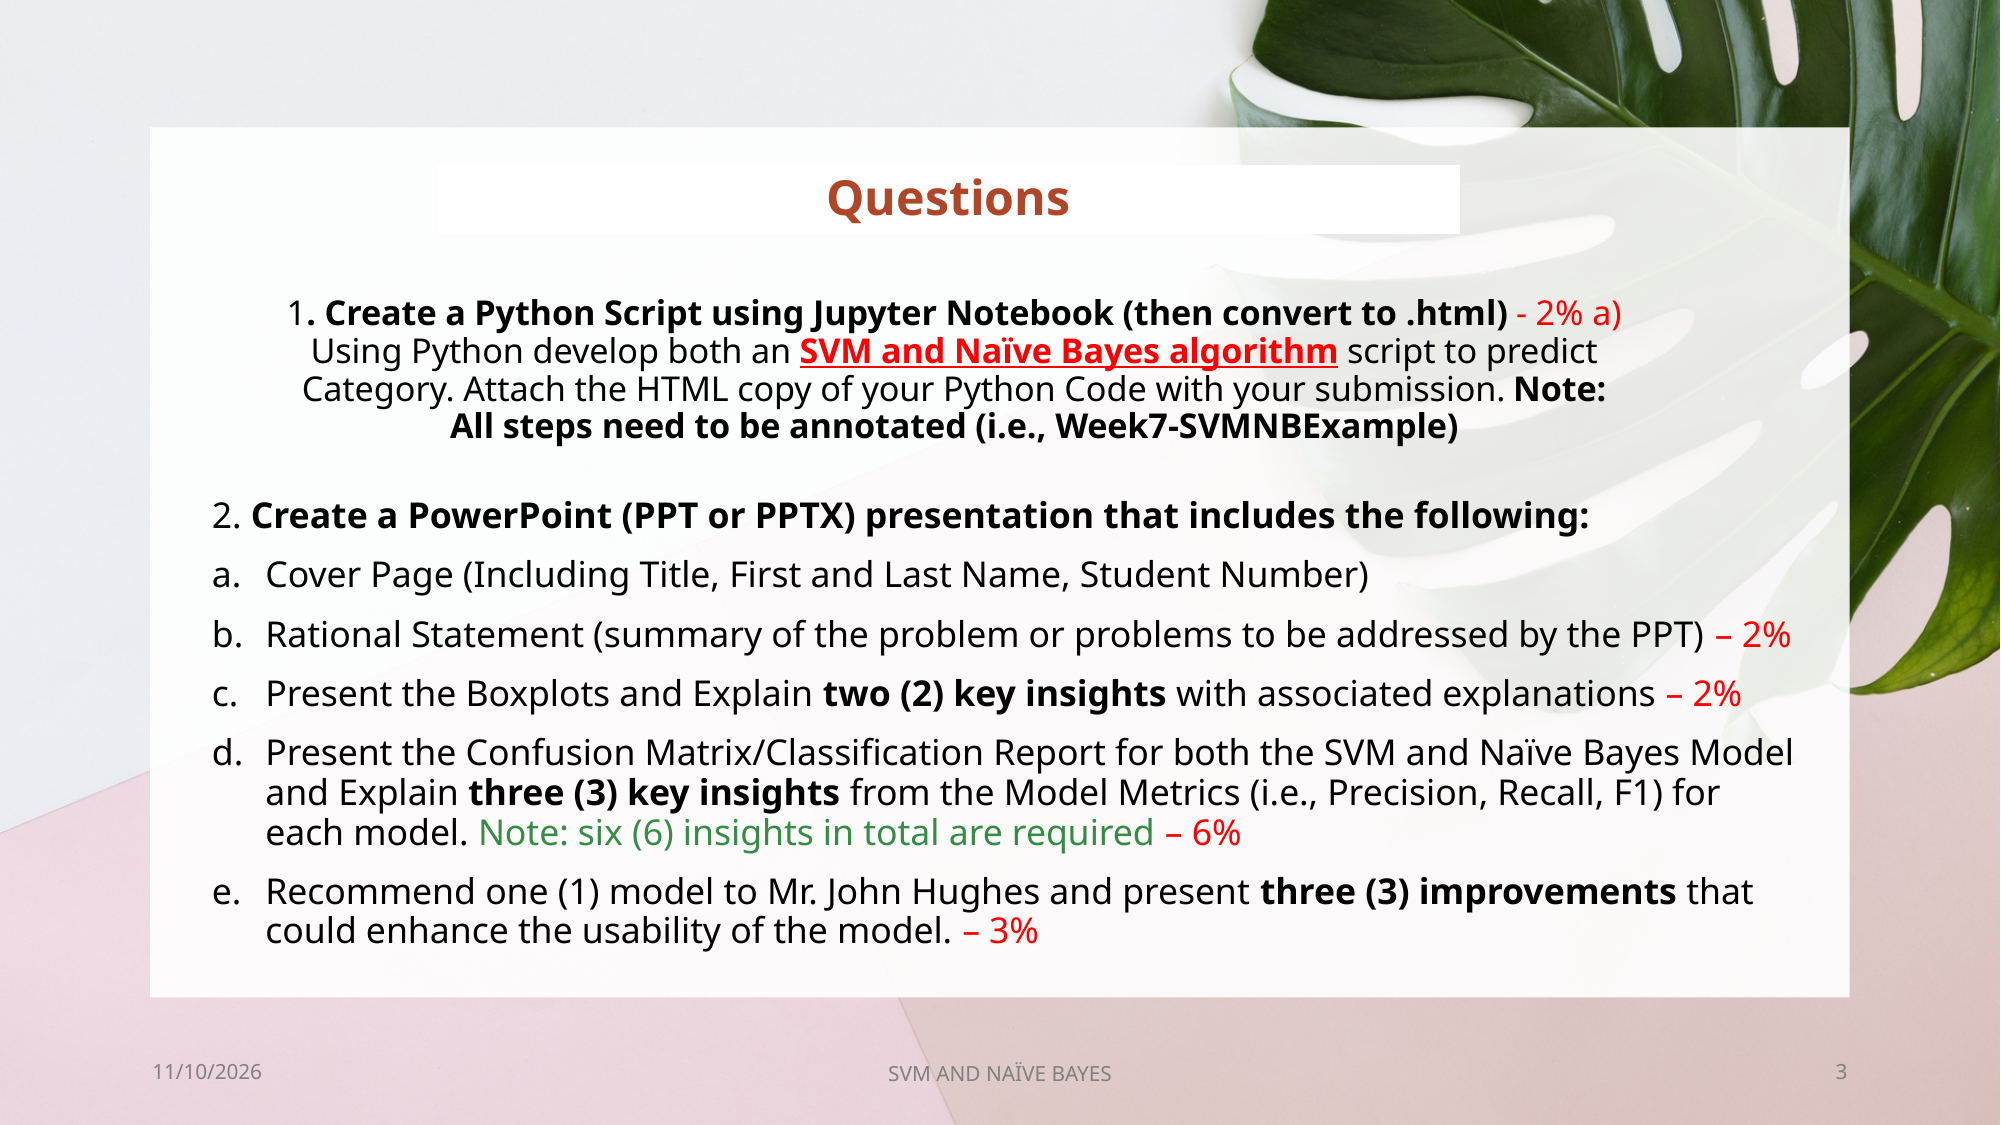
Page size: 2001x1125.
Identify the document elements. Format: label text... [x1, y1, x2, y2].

list 1. Create a Python Script using Jupyter Notebook (then convert to .html) - 2% a) Using Python develop both an SVM and Naïve Bayes algorithm script to predict Category. Attach the HTML copy of your Python Code with your submission. Note: All steps need to be annotated (i.e., Week7-SVMNBExample) [270, 286, 1638, 487]
title Questions [437, 165, 1460, 234]
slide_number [137, 1042, 588, 1103]
footer SVM AND NAÏVE BAYES [662, 1042, 1338, 1103]
list 2. Create a PowerPoint (PPT or PPTX) presentation that includes the following: Cover Page (Including Title, First and Last Name, Student Number) Rational Statement (summary of the problem or problems to be addressed by the PPT) – 2% Present the Boxplots and Explain two (2) key insights with associated explanations – 2% Present the Confusion Matrix/Classification Report for both the SVM and Naïve Bayes Model and Explain three (3) key insights from the Model Metrics (i.e., Precision, Recall, F1) for each model. Note: six (6) insights in total are required – 6% Recommend one (1) model to Mr. John Hughes and present three (3) improvements that could enhance the usability of the model. – 3% [196, 488, 1825, 990]
picture [0, 0, 2000, 1125]
slide_number 3 [1412, 1042, 1863, 1103]
